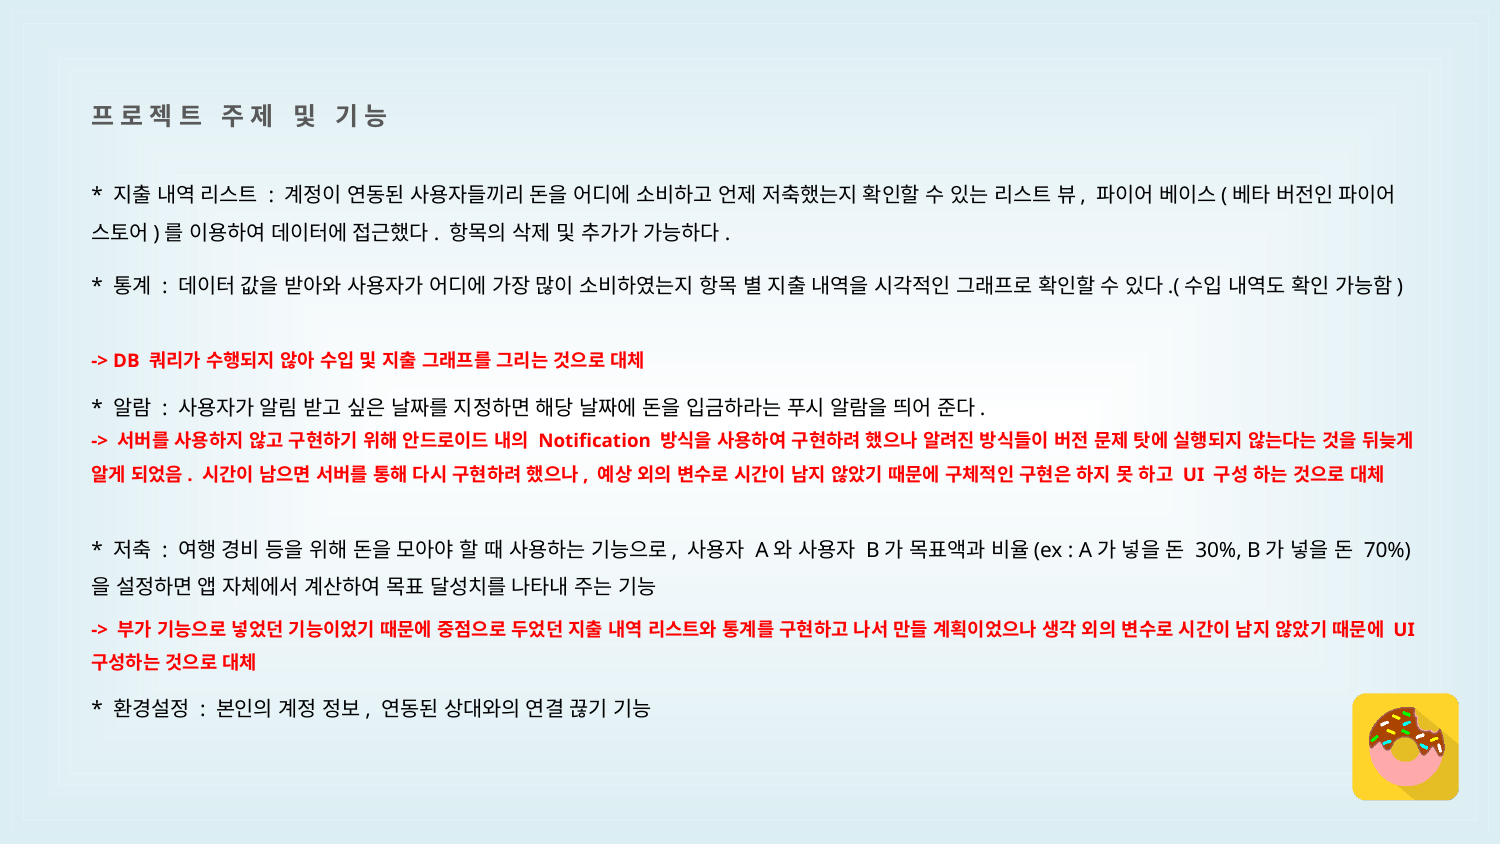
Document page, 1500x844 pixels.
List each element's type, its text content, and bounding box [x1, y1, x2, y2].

text_box * 통계 : 데이터 값을 받아와 사용자가 어디에 가장 많이 소비하였는지 항목 별 지출 내역을 시각적인 그래프로 확인할 수 있다.(수입 내역도 확인 가능함) [76, 253, 1447, 306]
text_box -> 서버를 사용하지 않고 구현하기 위해 안드로이드 내의 Notification 방식을 사용하여 구현하려 했으나 알려진 방식들이 버전 문제 탓에 실행되지 않는다는 것을 뒤늦게 알게 되었음. 시간이 남으면 서버를 통해 다시 구현하려 했으나, 예상 외의 변수로 시간이 남지 않았기 때문에 구체적인 구현은 하지 못 하고 UI 구성 하는 것으로 대체 [76, 410, 1447, 493]
text_box * 지출 내역 리스트 : 계정이 연동된 사용자들끼리 돈을 어디에 소비하고 언제 저축했는지 확인할 수 있는 리스트 뷰, 파이어 베이스(베타 버전인 파이어 스토어)를 이용하여 데이터에 접근했다. 항목의 삭제 및 추가가 가능하다. [76, 161, 1447, 252]
text_box * 저축 : 여행 경비 등을 위해 돈을 모아야 할 때 사용하는 기능으로, 사용자 A와 사용자 B가 목표액과 비율(ex : A가 넣을 돈 30%, B가 넣을 돈 70%)을 설정하면 앱 자체에서 계산하여 목표 달성치를 나타내 주는 기능 [76, 516, 1447, 598]
text_box * 환경설정 : 본인의 계정 정보, 연동된 상대와의 연결 끊기 기능 [76, 675, 1447, 729]
text_box -> 부가 기능으로 넣었던 기능이었기 때문에 중점으로 두었던 지출 내역 리스트와 통계를 구현하고 나서 만들 계획이었으나 생각 외의 변수로 시간이 남지 않았기 때문에 UI 구성하는 것으로 대체 [76, 598, 1447, 675]
picture [1352, 693, 1459, 801]
text_box -> DB 쿼리가 수행되지 않아 수입 및 지출 그래프를 그리는 것으로 대체 [76, 329, 1447, 379]
text_box 프로젝트 주제 및 기능 [76, 92, 680, 138]
text_box * 알람 : 사용자가 알림 받고 싶은 날짜를 지정하면 해당 날짜에 돈을 입금하라는 푸시 알람을 띄어 준다. [76, 379, 1447, 410]
